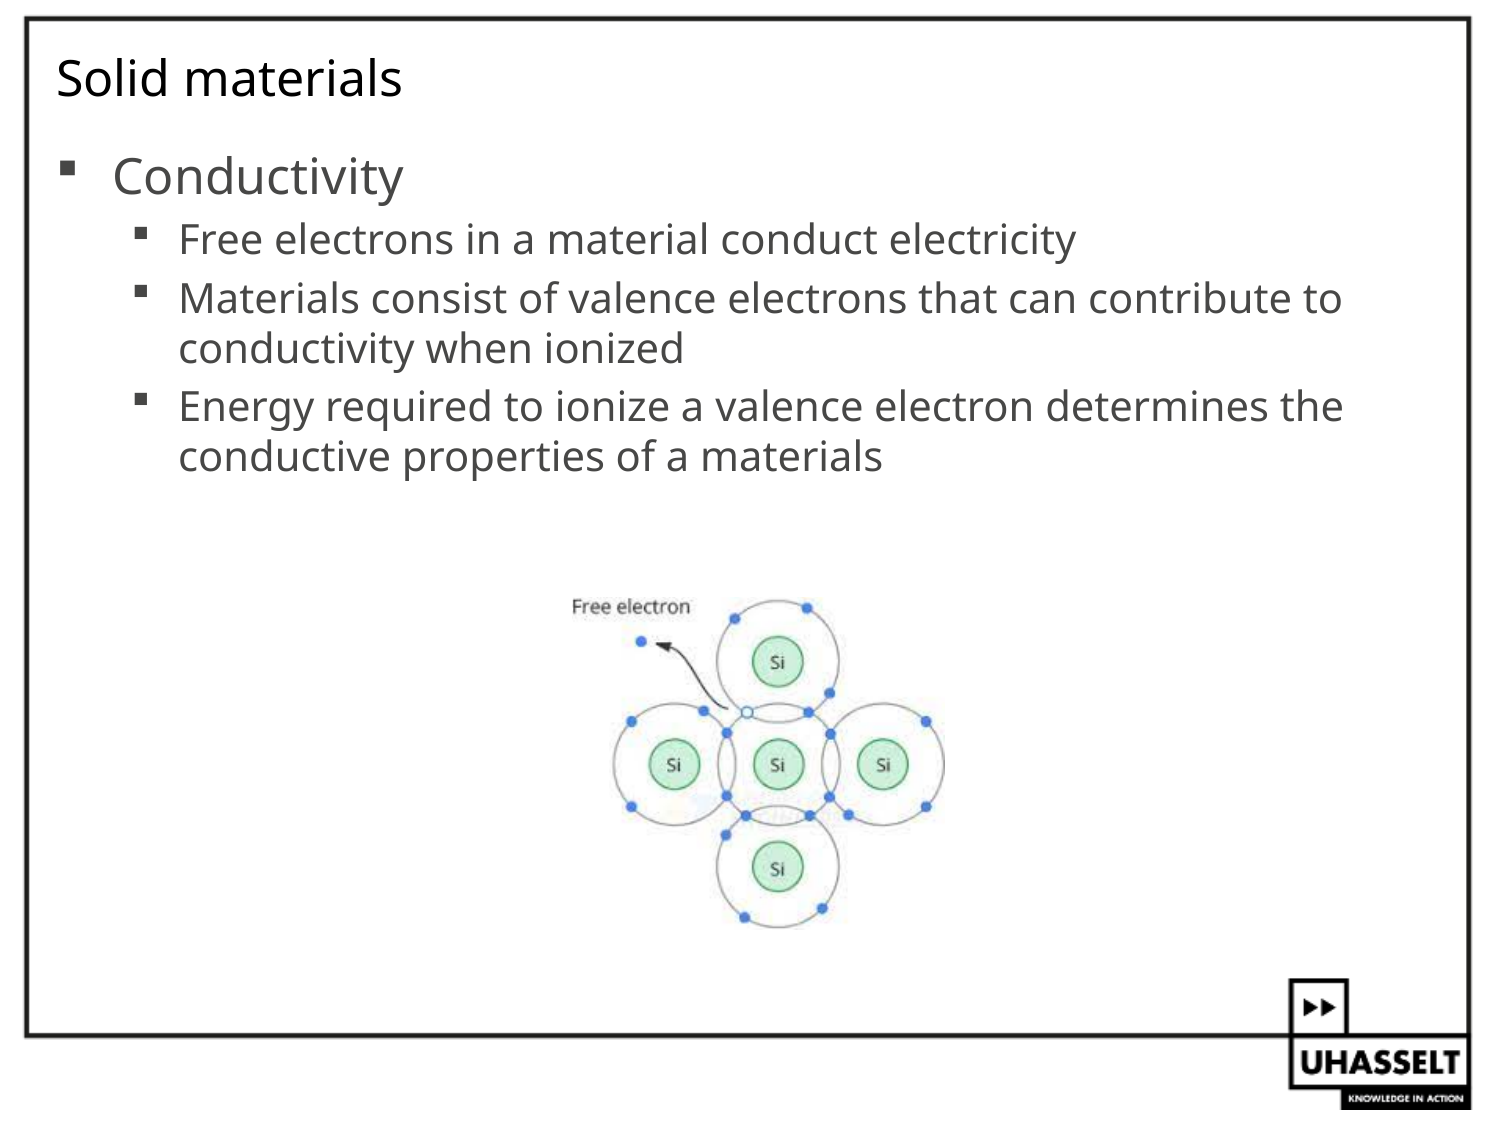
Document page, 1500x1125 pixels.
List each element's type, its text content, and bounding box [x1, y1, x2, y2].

picture [20, 12, 1476, 1110]
list Conductivity Free electrons in a material conduct electricity Materials consist of valence electrons that can contribute to conductivity when ionized Energy required to ionize a valence electron determines the conductive properties of a materials [41, 137, 1459, 965]
title Solid materials [41, 30, 1459, 122]
